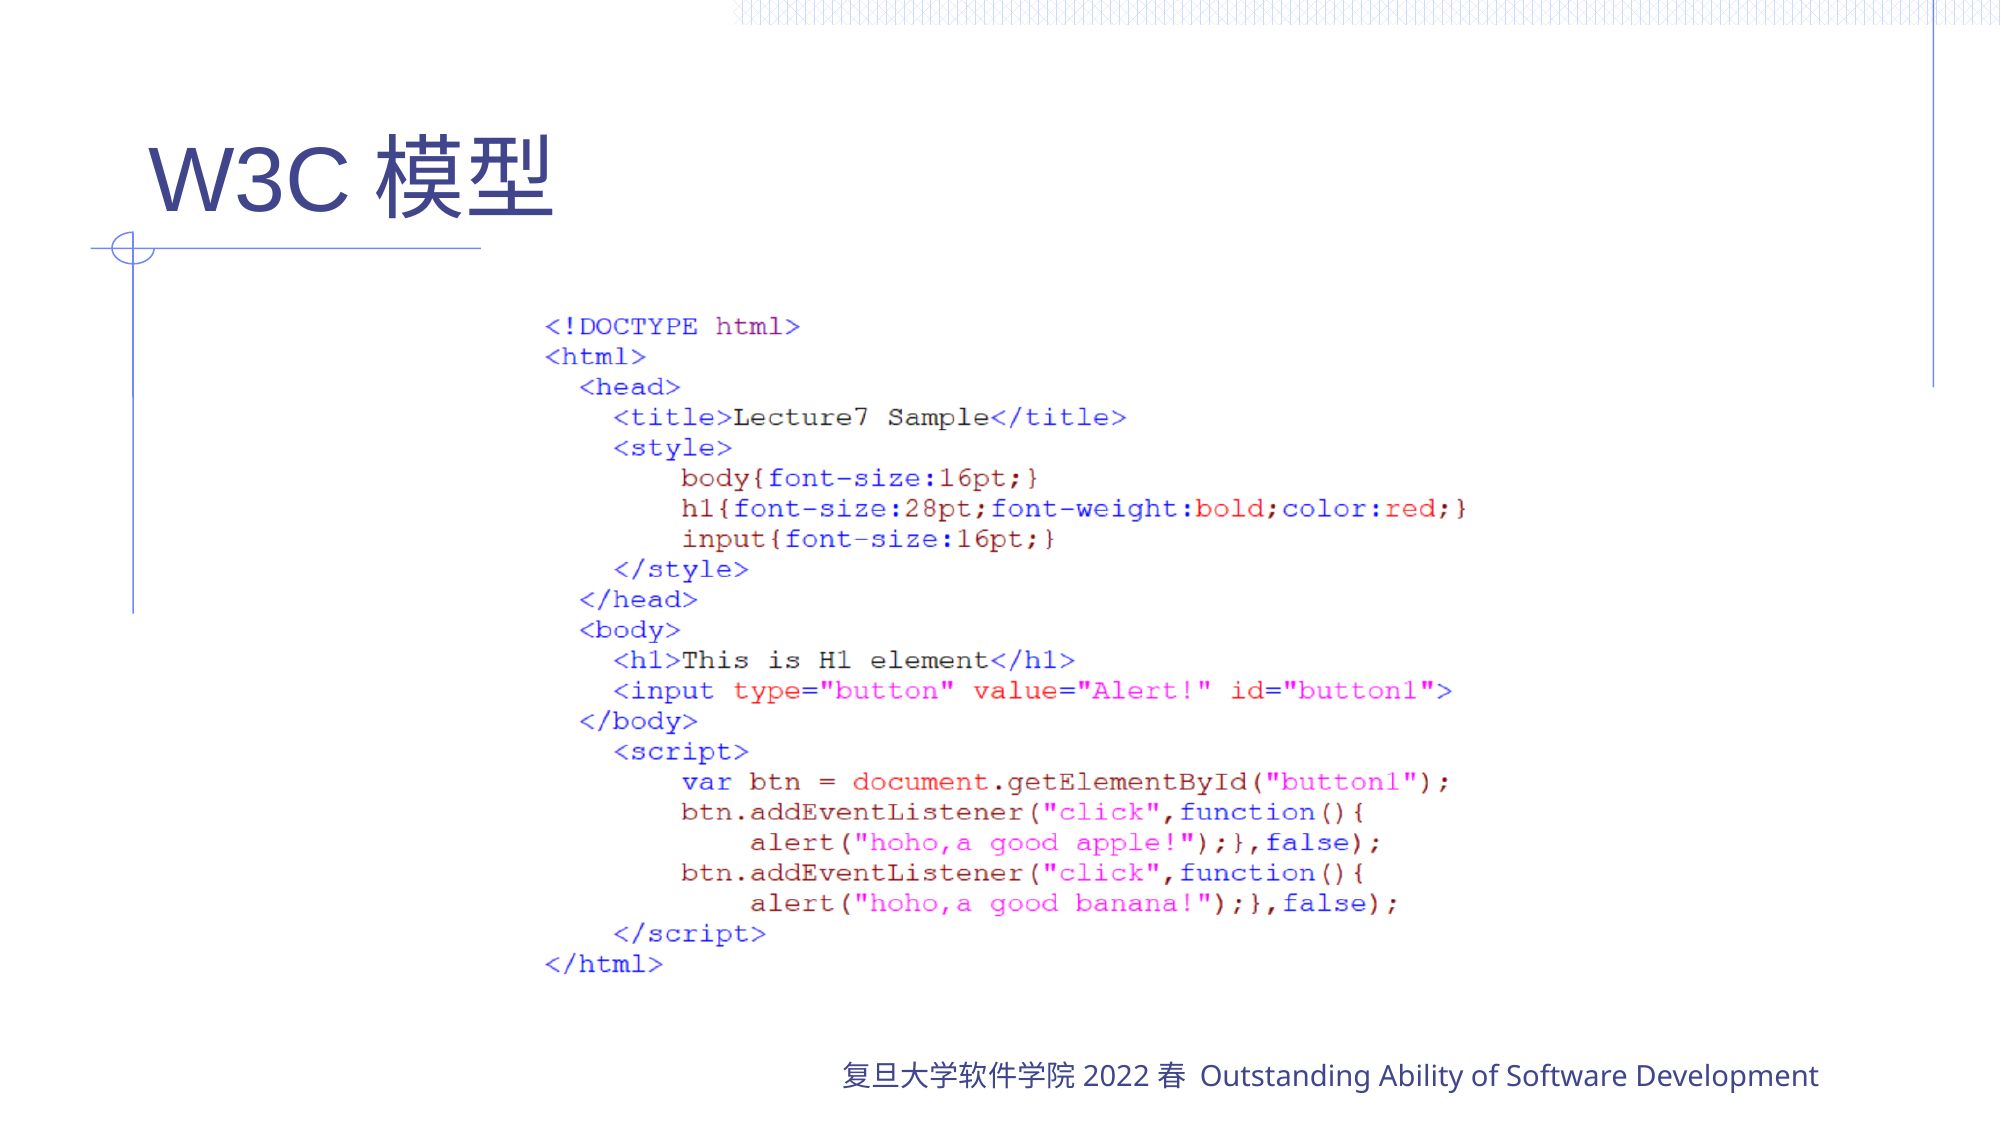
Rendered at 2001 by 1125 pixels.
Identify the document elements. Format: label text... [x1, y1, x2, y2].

title W3C模型 [133, 50, 1834, 238]
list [529, 312, 1537, 988]
